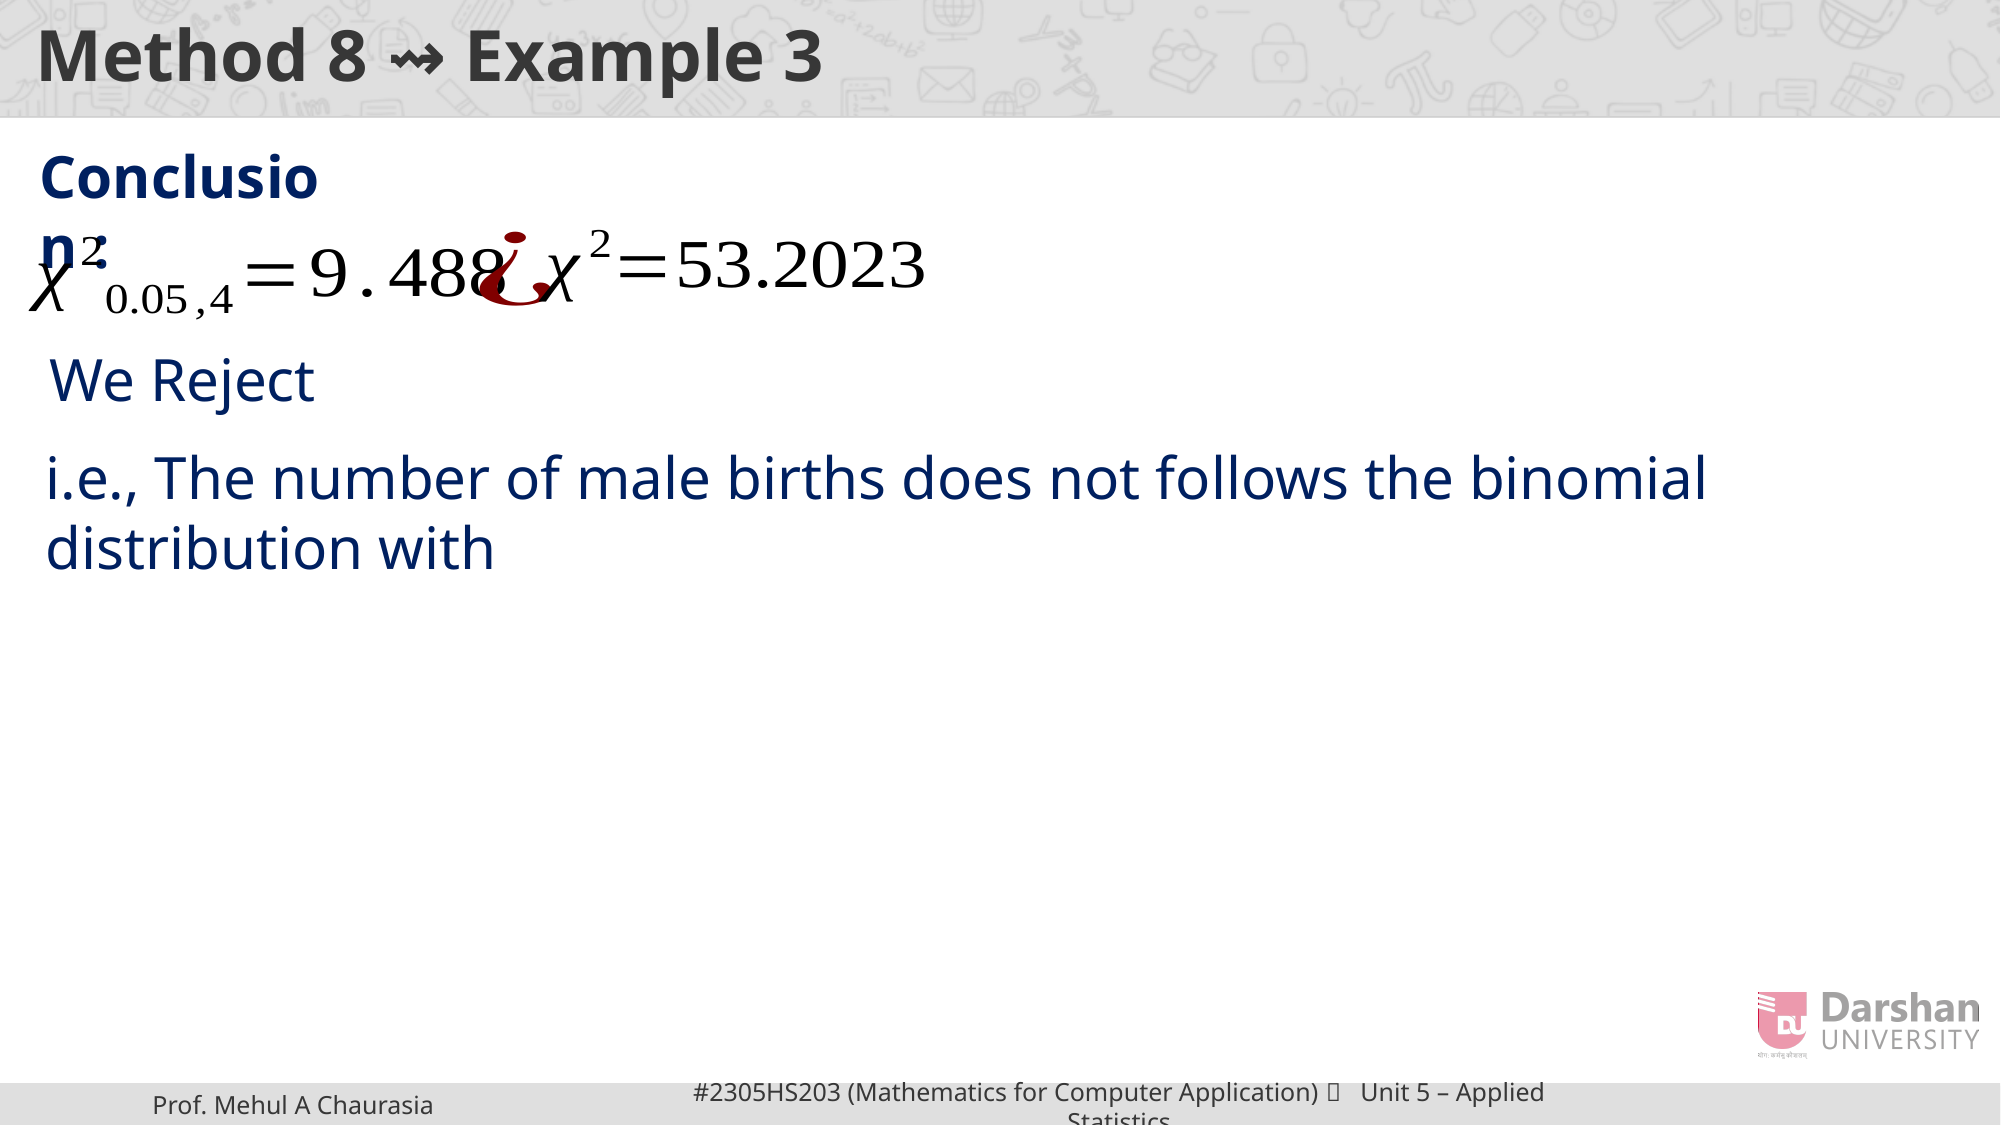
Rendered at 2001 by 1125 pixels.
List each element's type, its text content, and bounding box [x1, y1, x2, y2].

text_box Conclusion : [25, 133, 347, 288]
title Method 8 ⇝ Example 3 [0, 0, 2000, 117]
table_header Mean [1758, 992, 1979, 1059]
